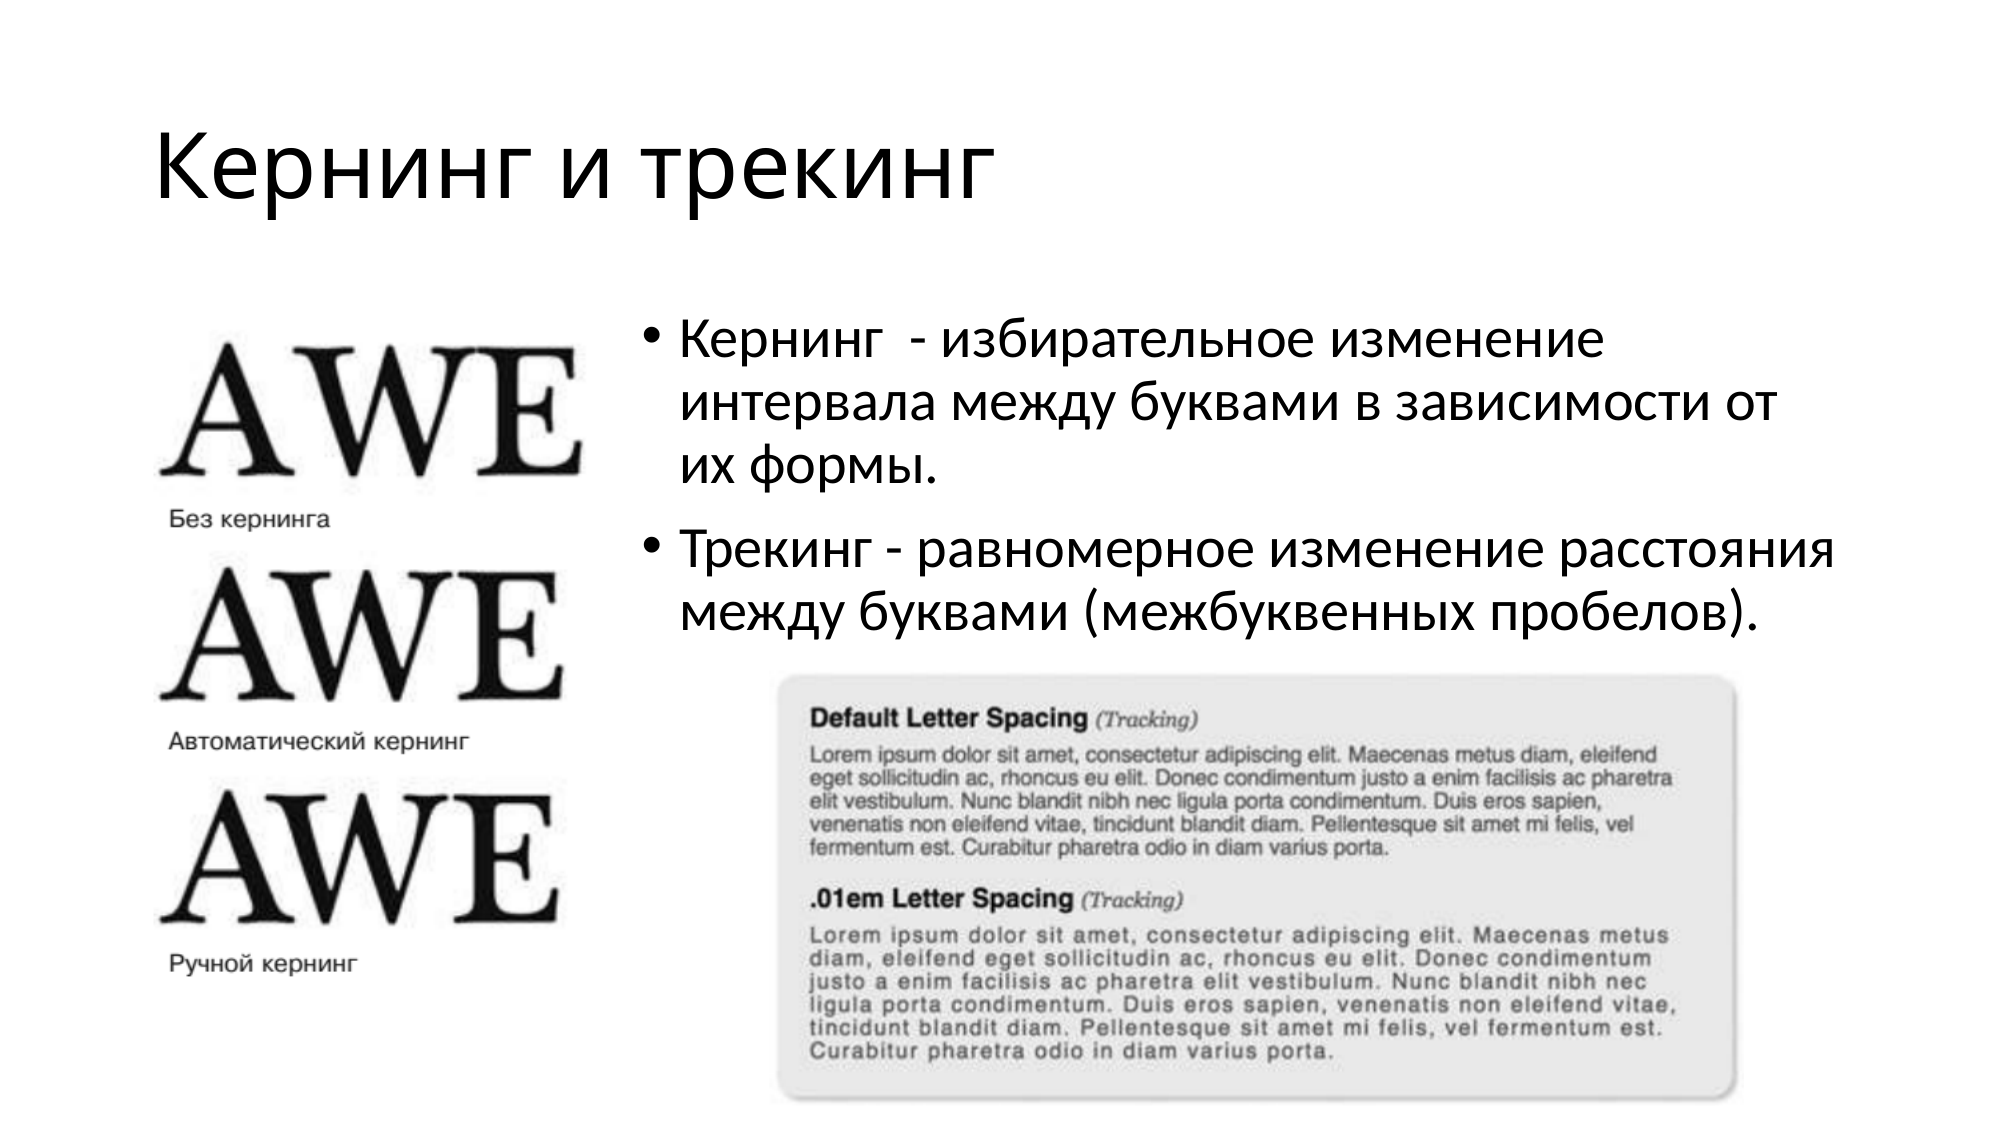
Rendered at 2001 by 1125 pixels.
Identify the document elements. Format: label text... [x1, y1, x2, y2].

picture [769, 668, 1752, 1112]
list Кернинг - избирательное изменение интервала между буквами в зависимости от их формы. Трекинг - равномерное изменение расстояния между буквами (межбуквенных пробелов). [626, 299, 1863, 1014]
title Кернинг и трекинг [137, 59, 1863, 278]
picture [110, 327, 605, 986]
